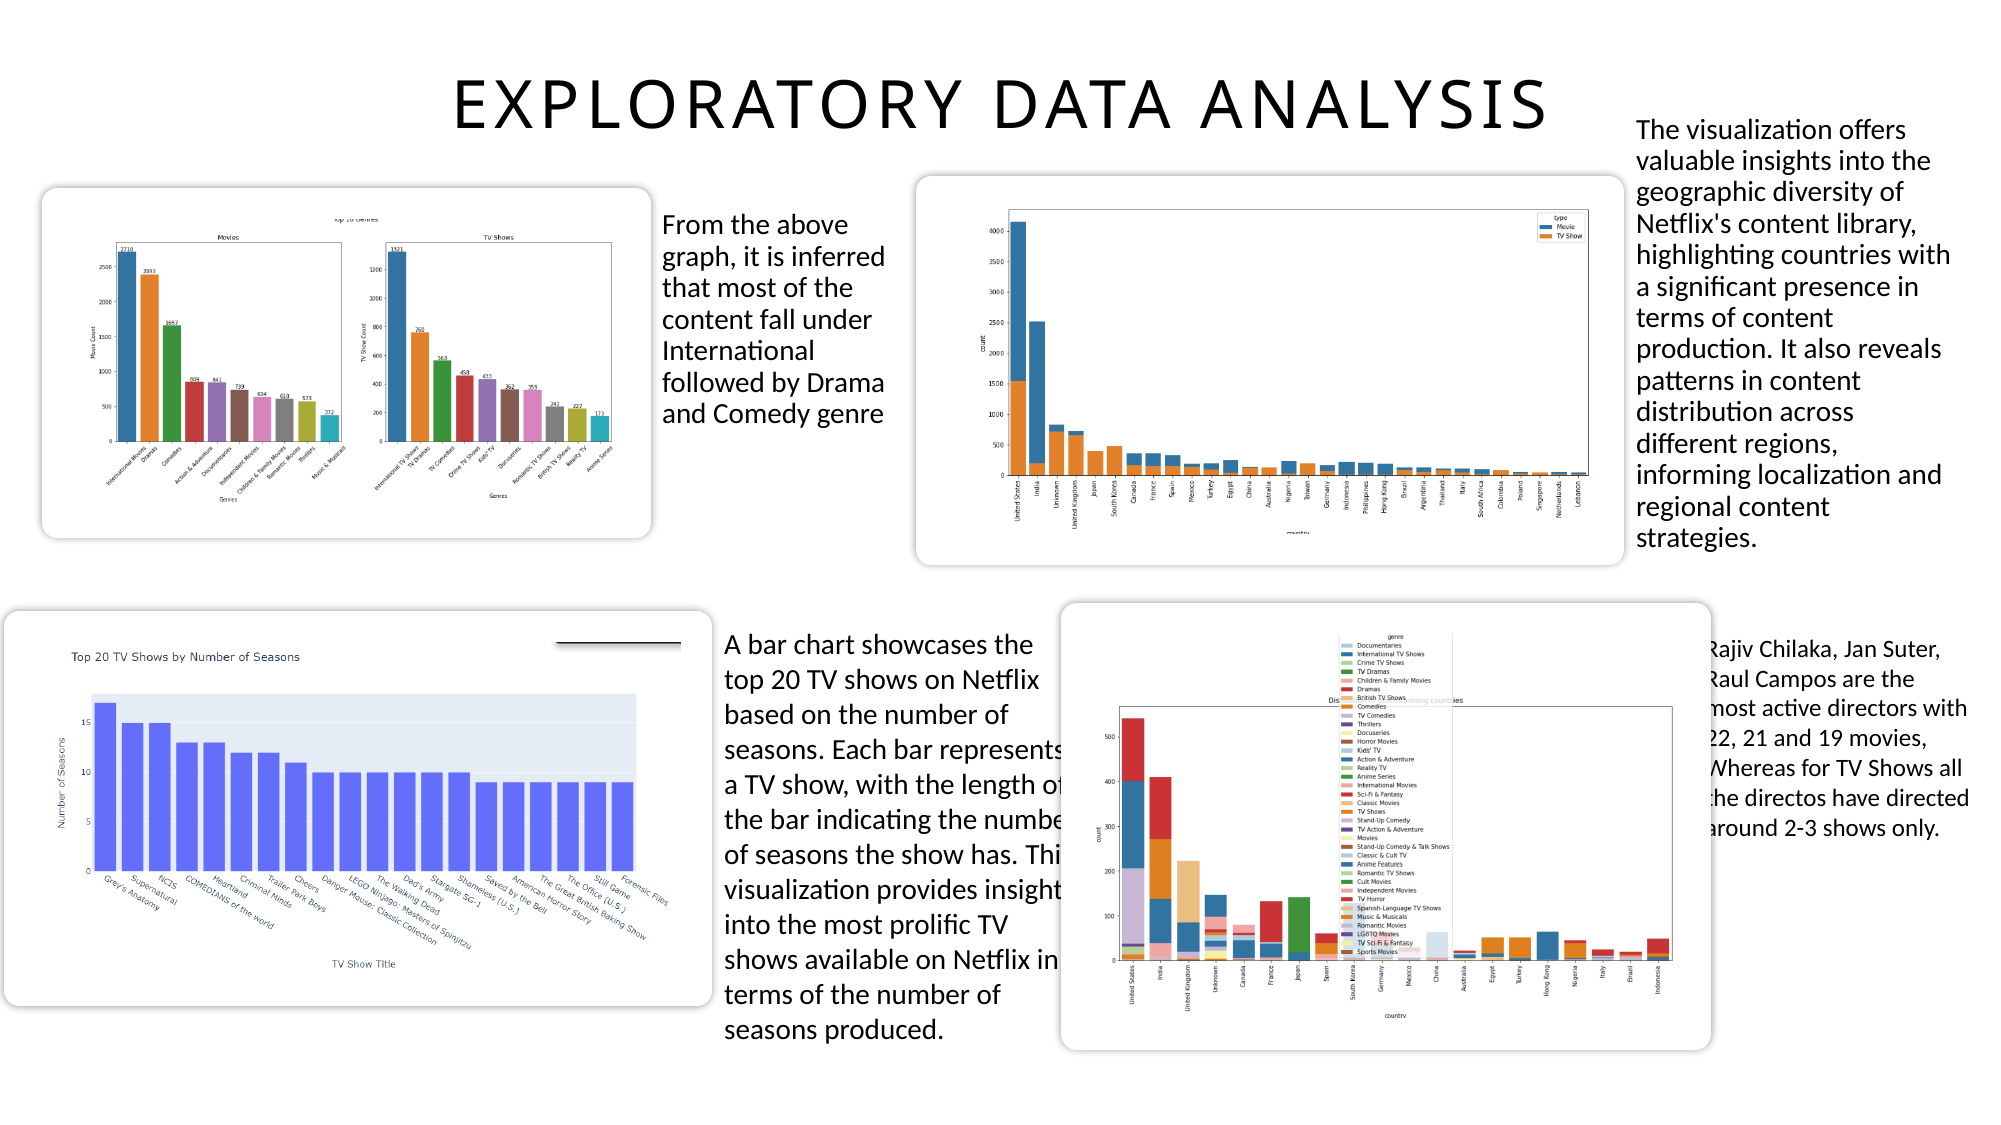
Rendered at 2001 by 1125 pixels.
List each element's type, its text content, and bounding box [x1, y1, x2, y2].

picture [1091, 633, 1681, 1019]
title Exploratory Data Analysis [357, 30, 1642, 183]
text_box From the above graph, it is inferred that most of the content fall under International followed by Drama and Comedy genre [657, 202, 910, 445]
picture [72, 218, 621, 508]
text_box A bar chart showcases the top 20 TV shows on Netflix based on the number of seasons. Each bar represents a TV show, with the length of the bar indicating the number of seasons the show has. This visualization provides insights into the most prolific TV shows available on Netflix in terms of the number of seasons produced. [709, 618, 1067, 1053]
picture [946, 206, 1594, 535]
text_box Rajiv Chilaka, Jan Suter, Raul Campos are the most active directors with 22, 21 and 19 movies, Whereas for TV Shows all the directos have directed around 2-3 shows only. [1718, 624, 1987, 849]
text_box The visualization offers valuable insights into the geographic diversity of Netflix's content library, highlighting countries with a significant presence in terms of content production. It also reveals patterns in content distribution across different regions, informing localization and regional content strategies. [1621, 106, 1970, 563]
picture [34, 641, 682, 976]
